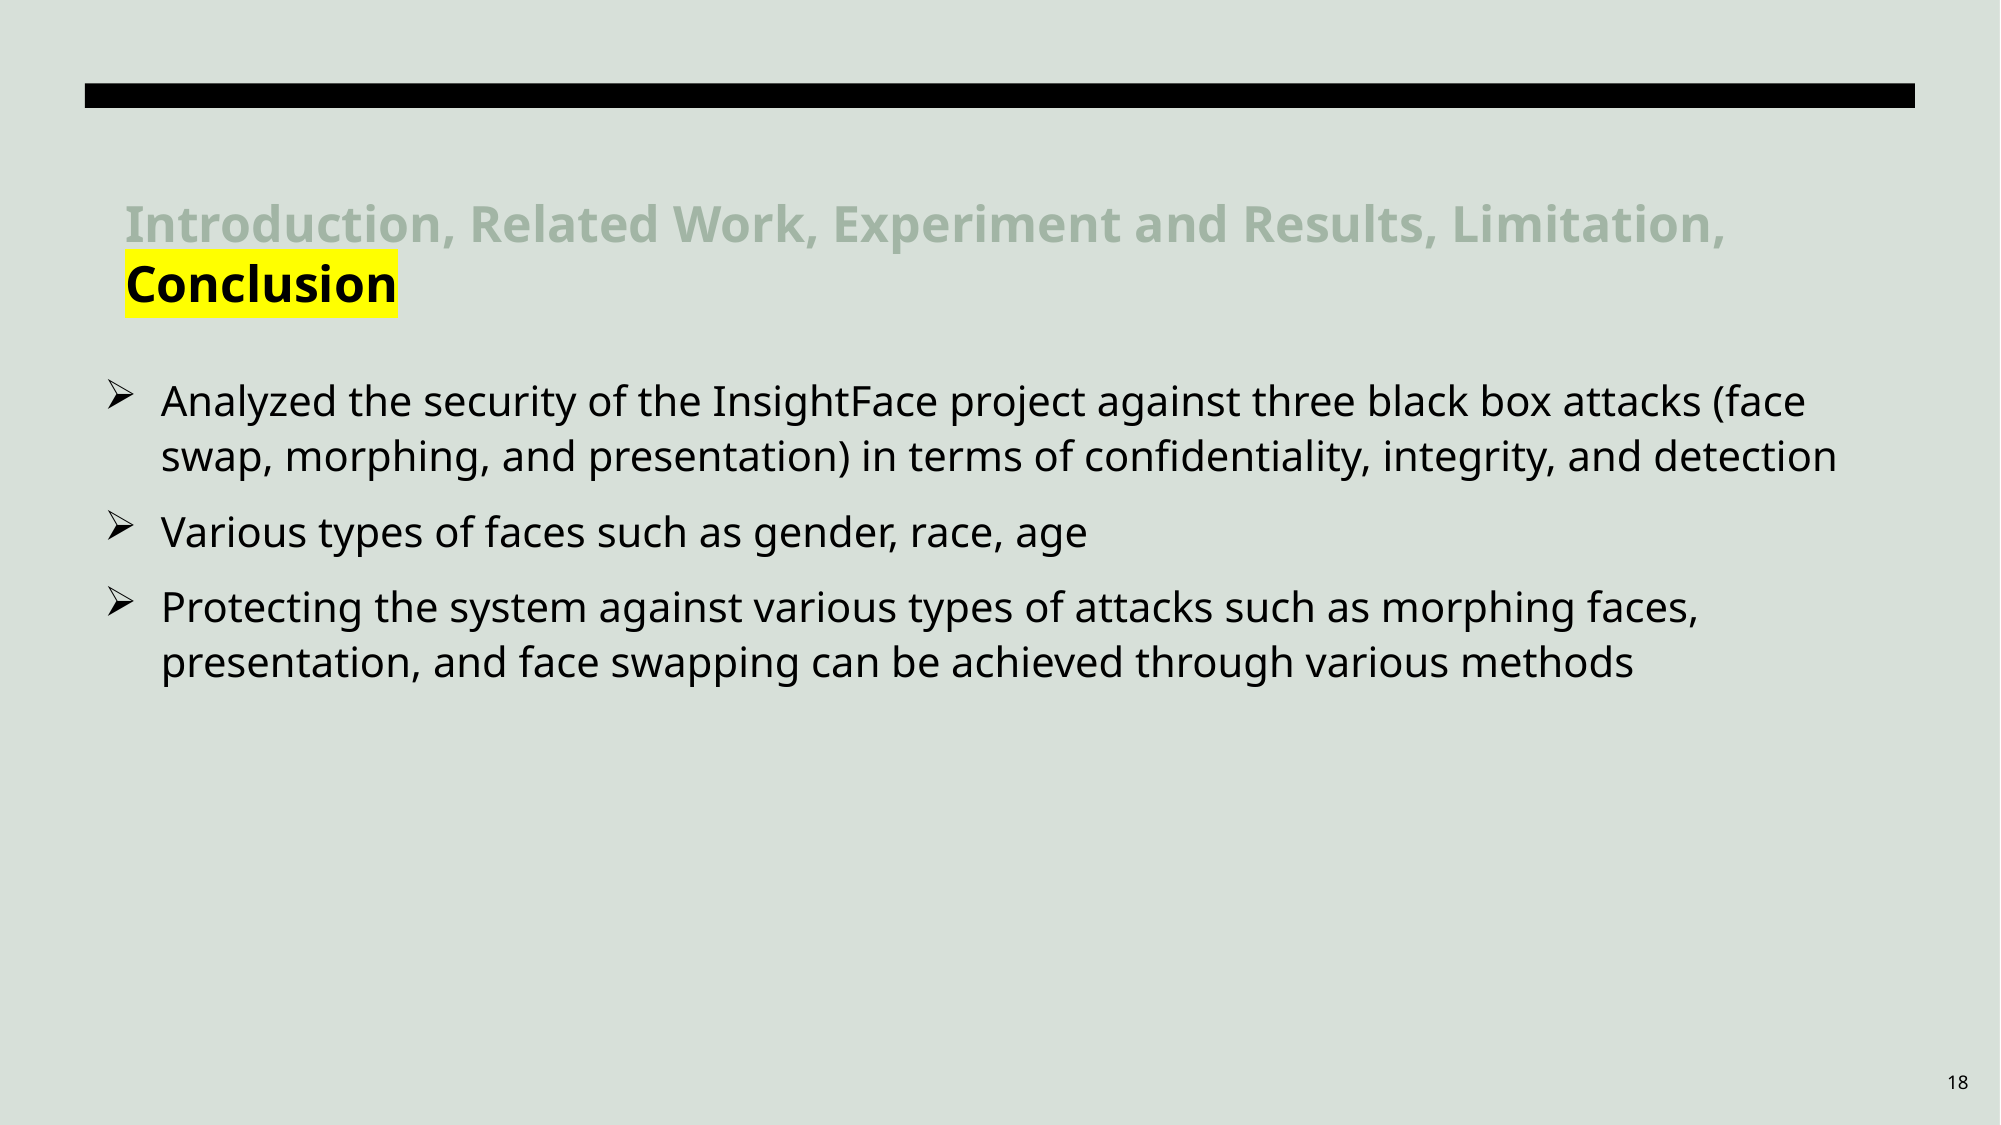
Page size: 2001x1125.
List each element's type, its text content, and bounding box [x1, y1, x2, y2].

list Analyzed the security of the InsightFace project against three black box attacks (face swap, morphing, and presentation) in terms of confidentiality, integrity, and detection Various types of faces such as gender, race, age Protecting the system against various types of attacks such as morphing faces, presentation, and face swapping can be achieved through various methods [89, 361, 1860, 907]
text_box Introduction, Related Work, Experiment and Results, Limitation, Conclusion [109, 185, 1942, 362]
slide_number 18 [1879, 1053, 1984, 1114]
